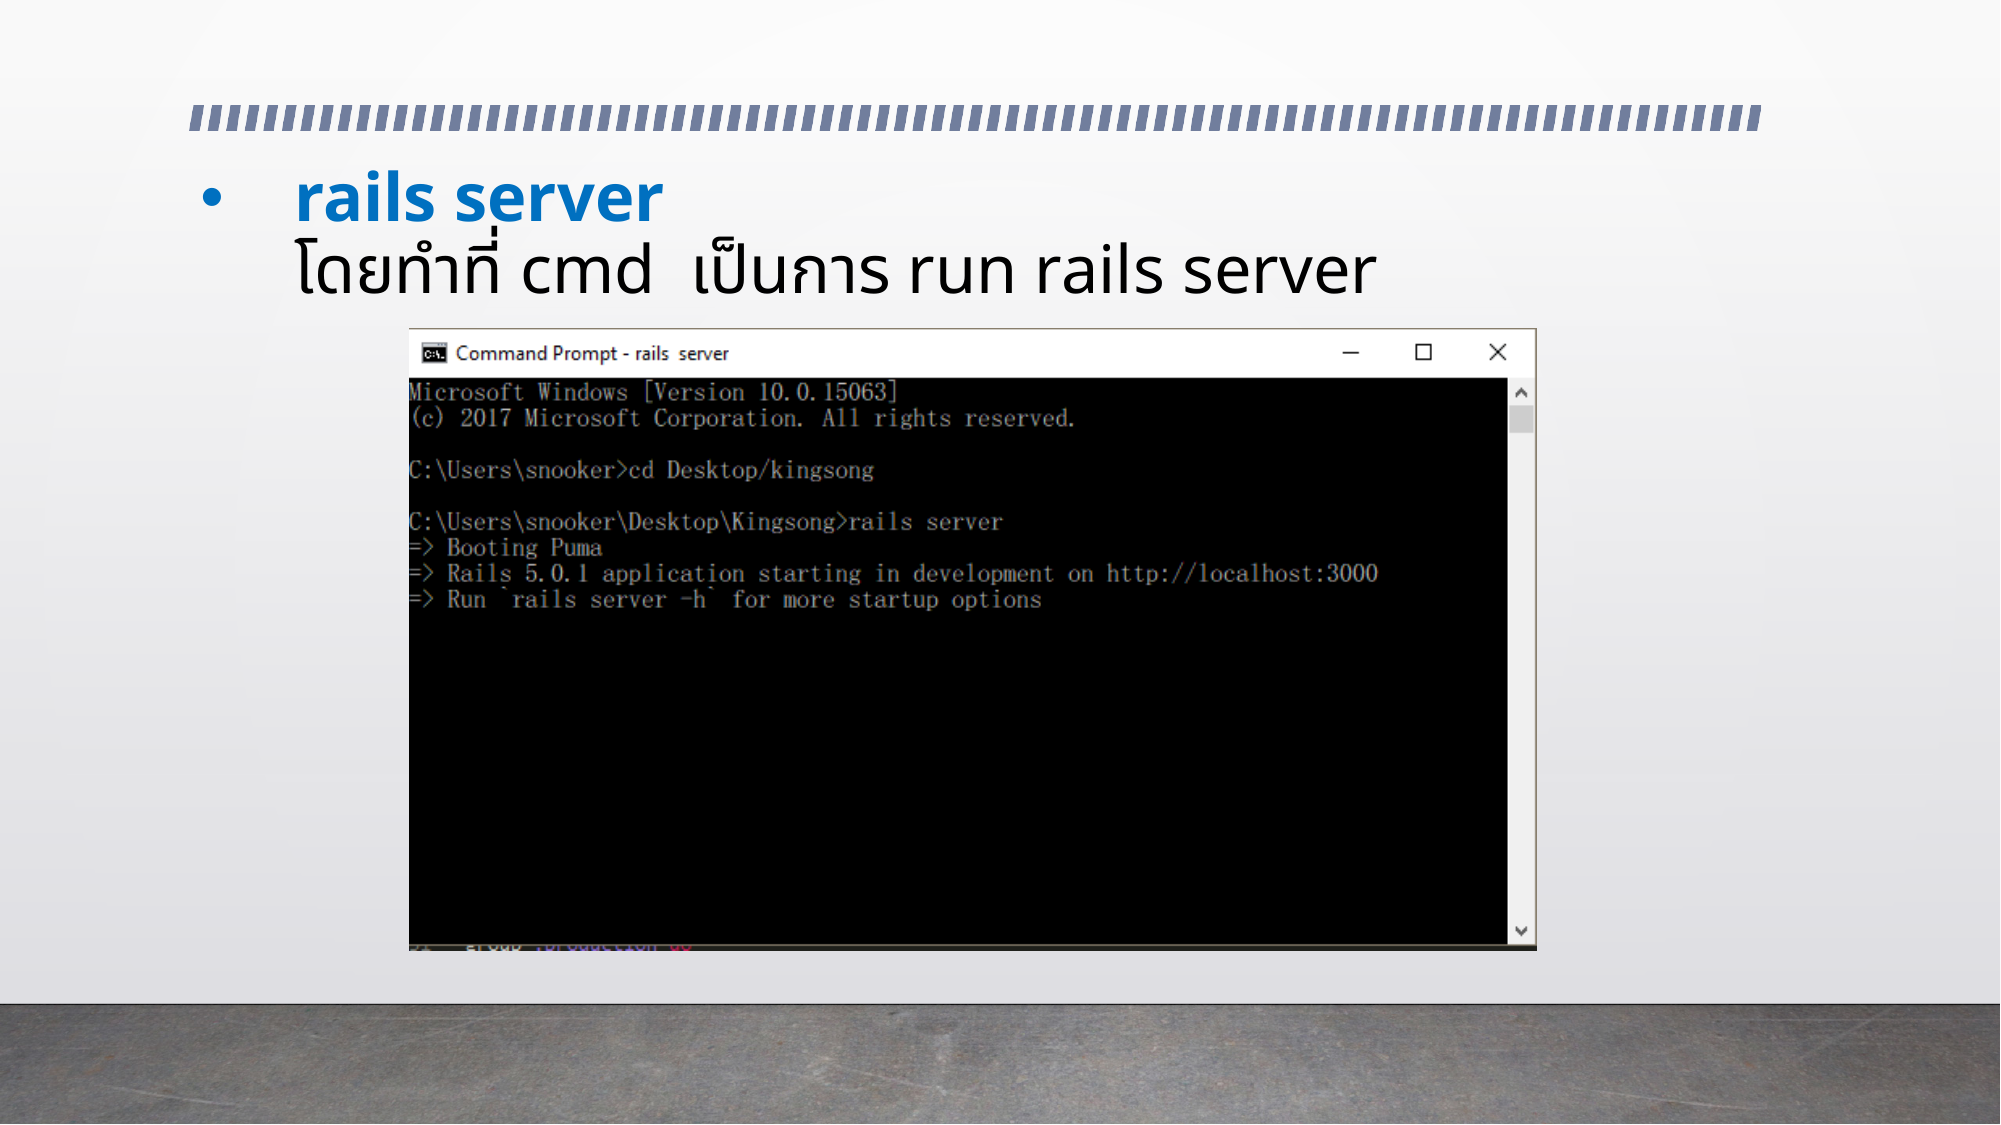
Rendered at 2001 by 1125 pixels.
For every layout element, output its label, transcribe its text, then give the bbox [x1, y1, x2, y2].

picture [0, 1004, 2000, 1124]
title rails server โดยทำที่ cmd เป็นการ run rails server [185, 156, 1761, 329]
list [408, 328, 1538, 951]
